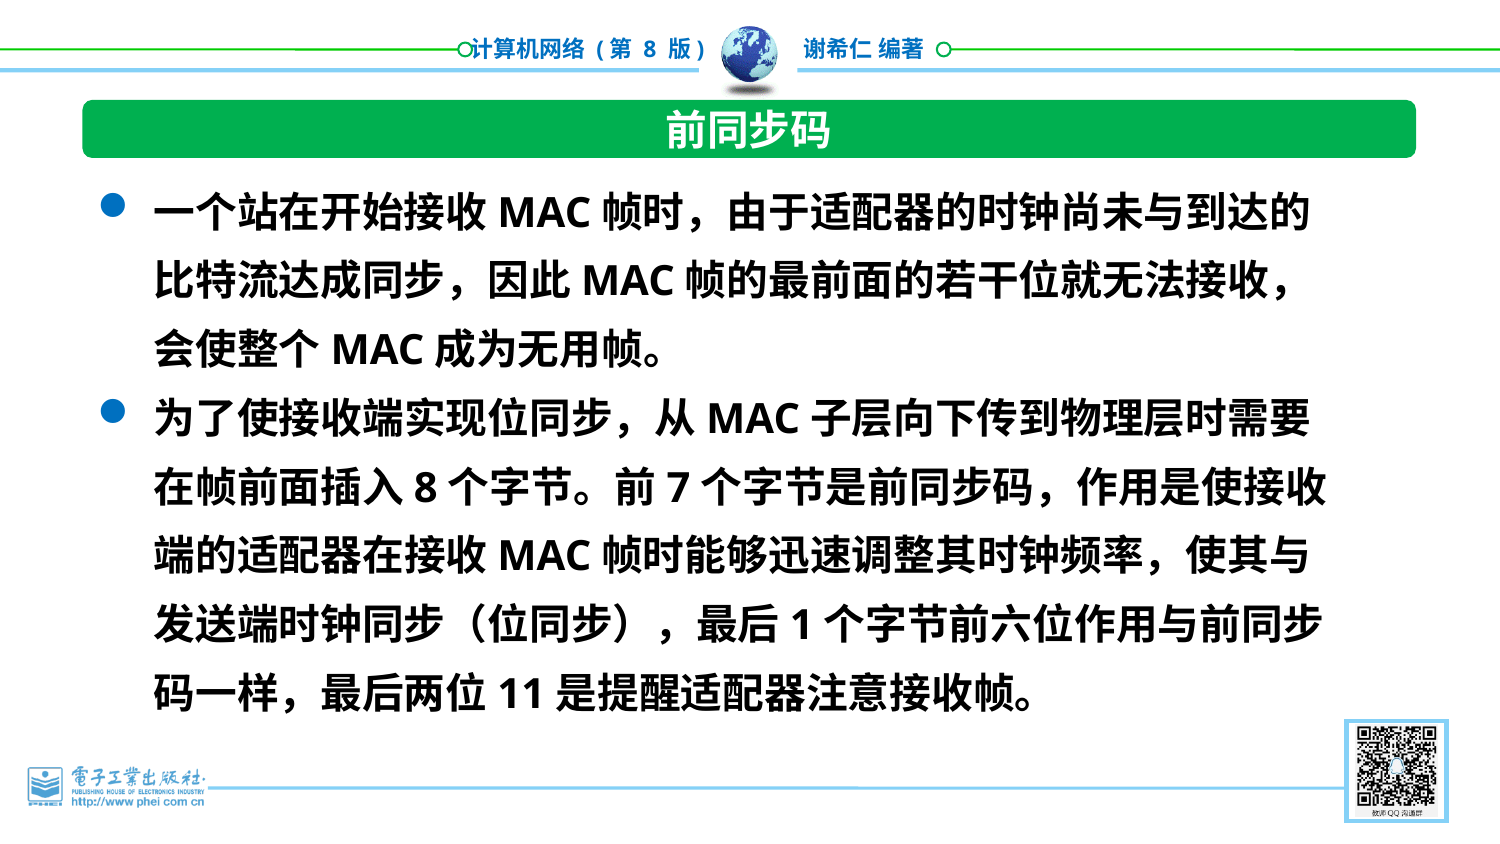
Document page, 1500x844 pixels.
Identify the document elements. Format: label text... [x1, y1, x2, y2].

text_box [848, 99, 1417, 158]
picture [1355, 724, 1438, 817]
text_box [82, 99, 650, 158]
picture [719, 24, 779, 96]
picture [23, 764, 208, 809]
text_box 一个站在开始接收MAC帧时，由于适配器的时钟尚未与到达的比特流达成同步，因此MAC帧的最前面的若干位就无法接收，会使整个MAC成为无用帧。 为了使接收端实现位同步，从MAC子层向下传到物理层时需要在帧前面插入8个字节。前7个字节是前同步码，作用是使接收端的适配器在接收MAC帧时能够迅速调整其时钟频率，使其与发送端时钟同步（位同步），最后1个字节前六位作用与前同步码一样，最后两位11是提醒适配器注意接收帧。 [82, 159, 1344, 724]
text_box 前同步码 [650, 96, 848, 161]
